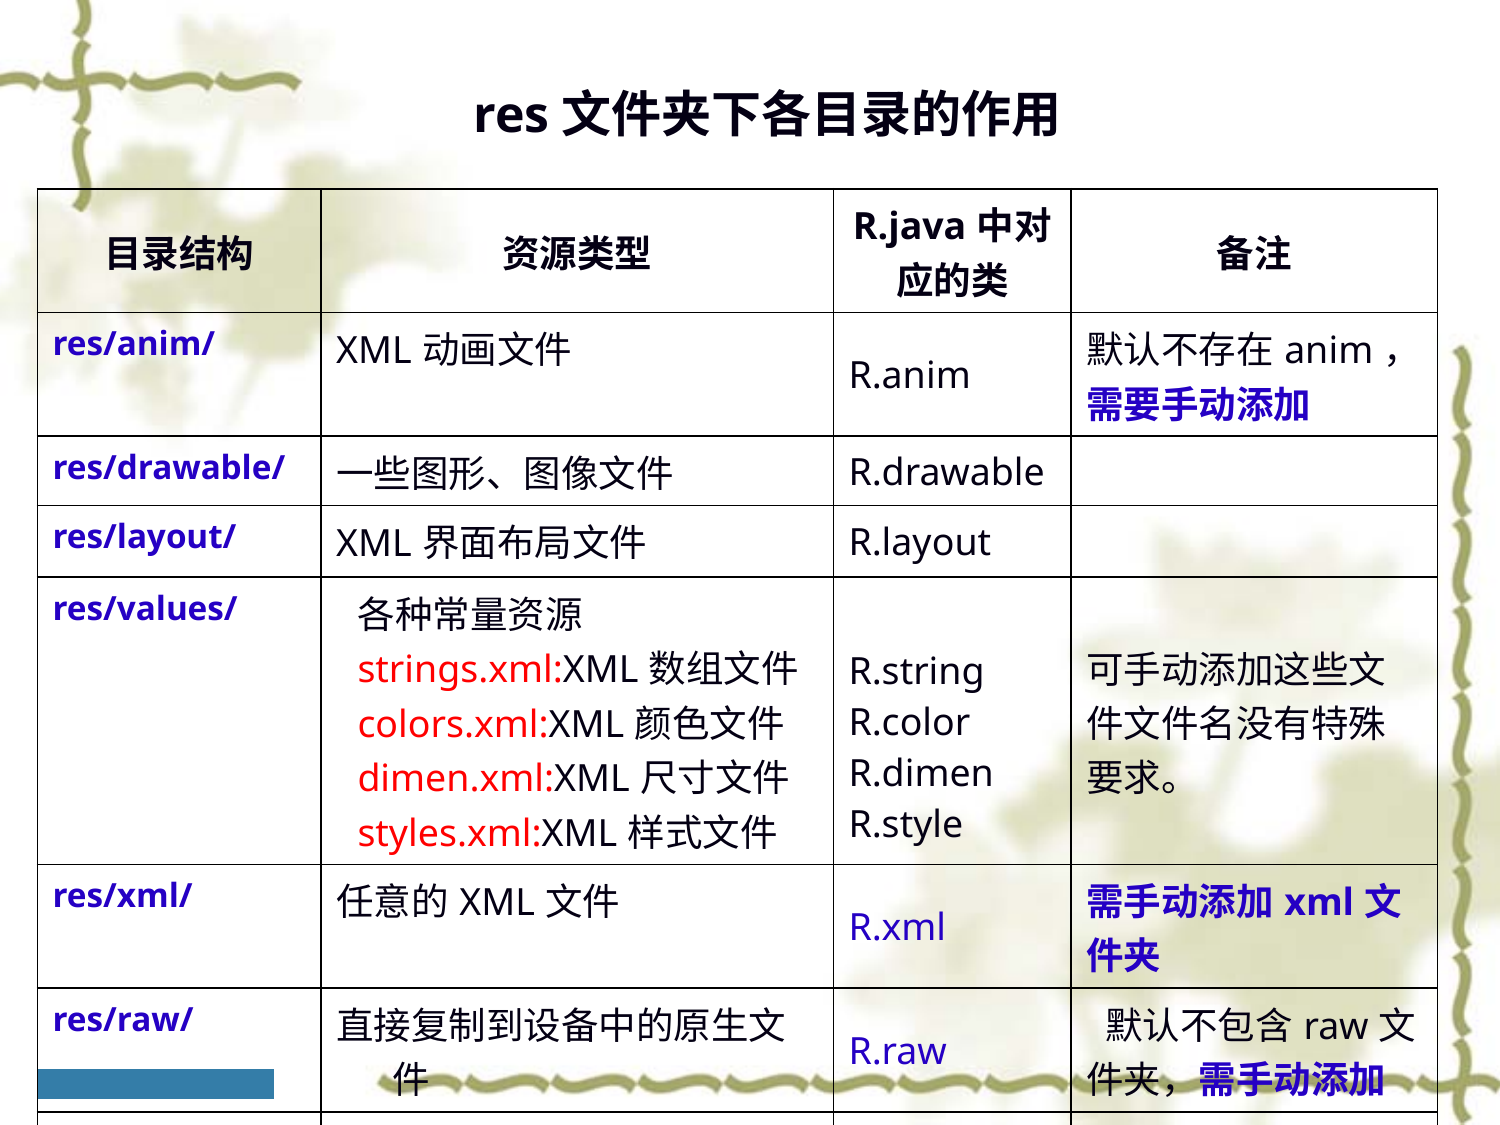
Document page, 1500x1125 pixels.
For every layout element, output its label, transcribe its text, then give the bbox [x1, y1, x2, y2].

table_cell 任意的XML文件 [322, 865, 833, 987]
table_cell 默认不存在anim，需要手动添加 [1072, 313, 1437, 435]
table_cell [1072, 506, 1437, 576]
table_cell XML界面布局文件 [322, 506, 833, 576]
table_cell res/xml/ [38, 865, 320, 987]
table_cell R.xml [834, 865, 1070, 987]
table_cell res/raw/ [38, 989, 320, 1111]
table_cell R.menu [834, 1113, 1070, 1125]
table_cell 各种常量资源 strings.xml:XML数组文件 colors.xml:XML颜色文件 dimen.xml:XML尺寸文件 styles.xml:XML样式文件 [322, 578, 833, 864]
table_cell 默认不包含raw文件夹，需手动添加 [1072, 989, 1437, 1111]
table_cell XML菜单文件 [322, 1113, 833, 1125]
table_cell R.anim [834, 313, 1070, 435]
table_cell [1072, 437, 1437, 505]
table_cell 可手动添加这些文件文件名没有特殊要求。 [1072, 578, 1437, 864]
table_header 目录结构 [38, 190, 320, 312]
table_cell res/menu/ [38, 1113, 320, 1125]
table_cell 直接复制到设备中的原生文件 [322, 989, 833, 1111]
text_box res文件夹下各目录的作用 [445, 75, 1088, 150]
table_cell R.string R.color R.dimen R.style [834, 578, 1070, 864]
picture [0, 0, 1500, 1125]
table_cell 一些图形、图像文件 [322, 437, 833, 505]
table_cell R.drawable [834, 437, 1070, 505]
table_cell 需手动添加xml文件夹 [1072, 865, 1437, 987]
table_cell R.layout [834, 506, 1070, 576]
table_header 资源类型 [322, 190, 833, 312]
table_cell XML动画文件 [322, 313, 833, 435]
table_cell res/drawable/ [38, 437, 320, 505]
table_cell R.raw [834, 989, 1070, 1111]
table_cell [1072, 1113, 1437, 1125]
table_header 备注 [1072, 190, 1437, 312]
table_cell res/values/ [38, 578, 320, 864]
table_cell res/anim/ [38, 313, 320, 435]
table_cell res/layout/ [38, 506, 320, 576]
table_header R.java中对应的类 [834, 190, 1070, 312]
